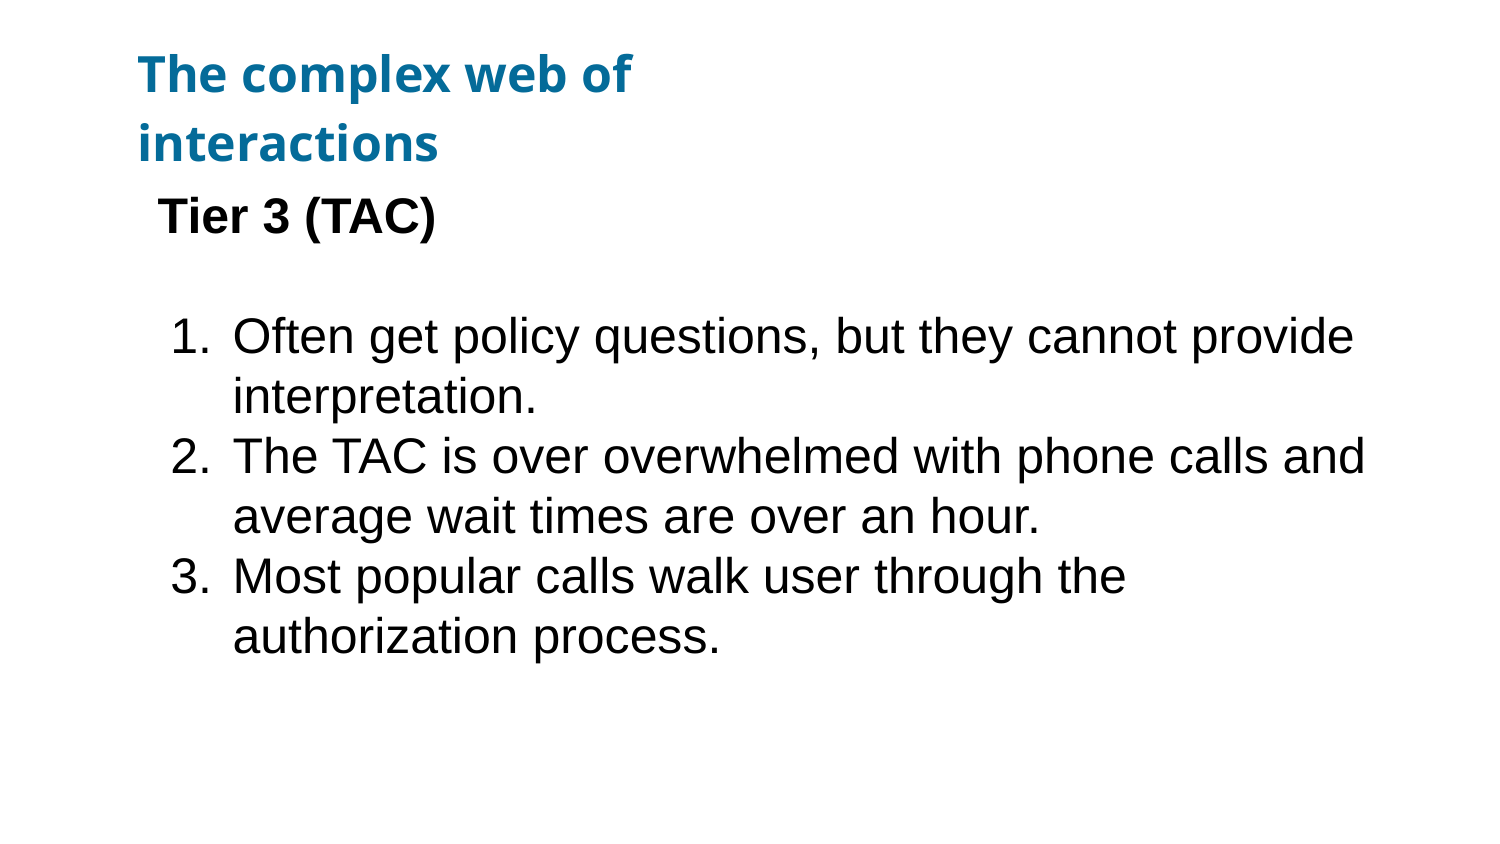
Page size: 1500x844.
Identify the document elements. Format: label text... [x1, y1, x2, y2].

subtitle The complex web of interactions [122, 47, 946, 158]
text_box Tier 3 (TAC) Often get policy questions, but they cannot provide interpretation. The TAC is over overwhelmed with phone calls and average wait times are over an hour. Most popular calls walk user through the authorization process. [142, 168, 1431, 809]
